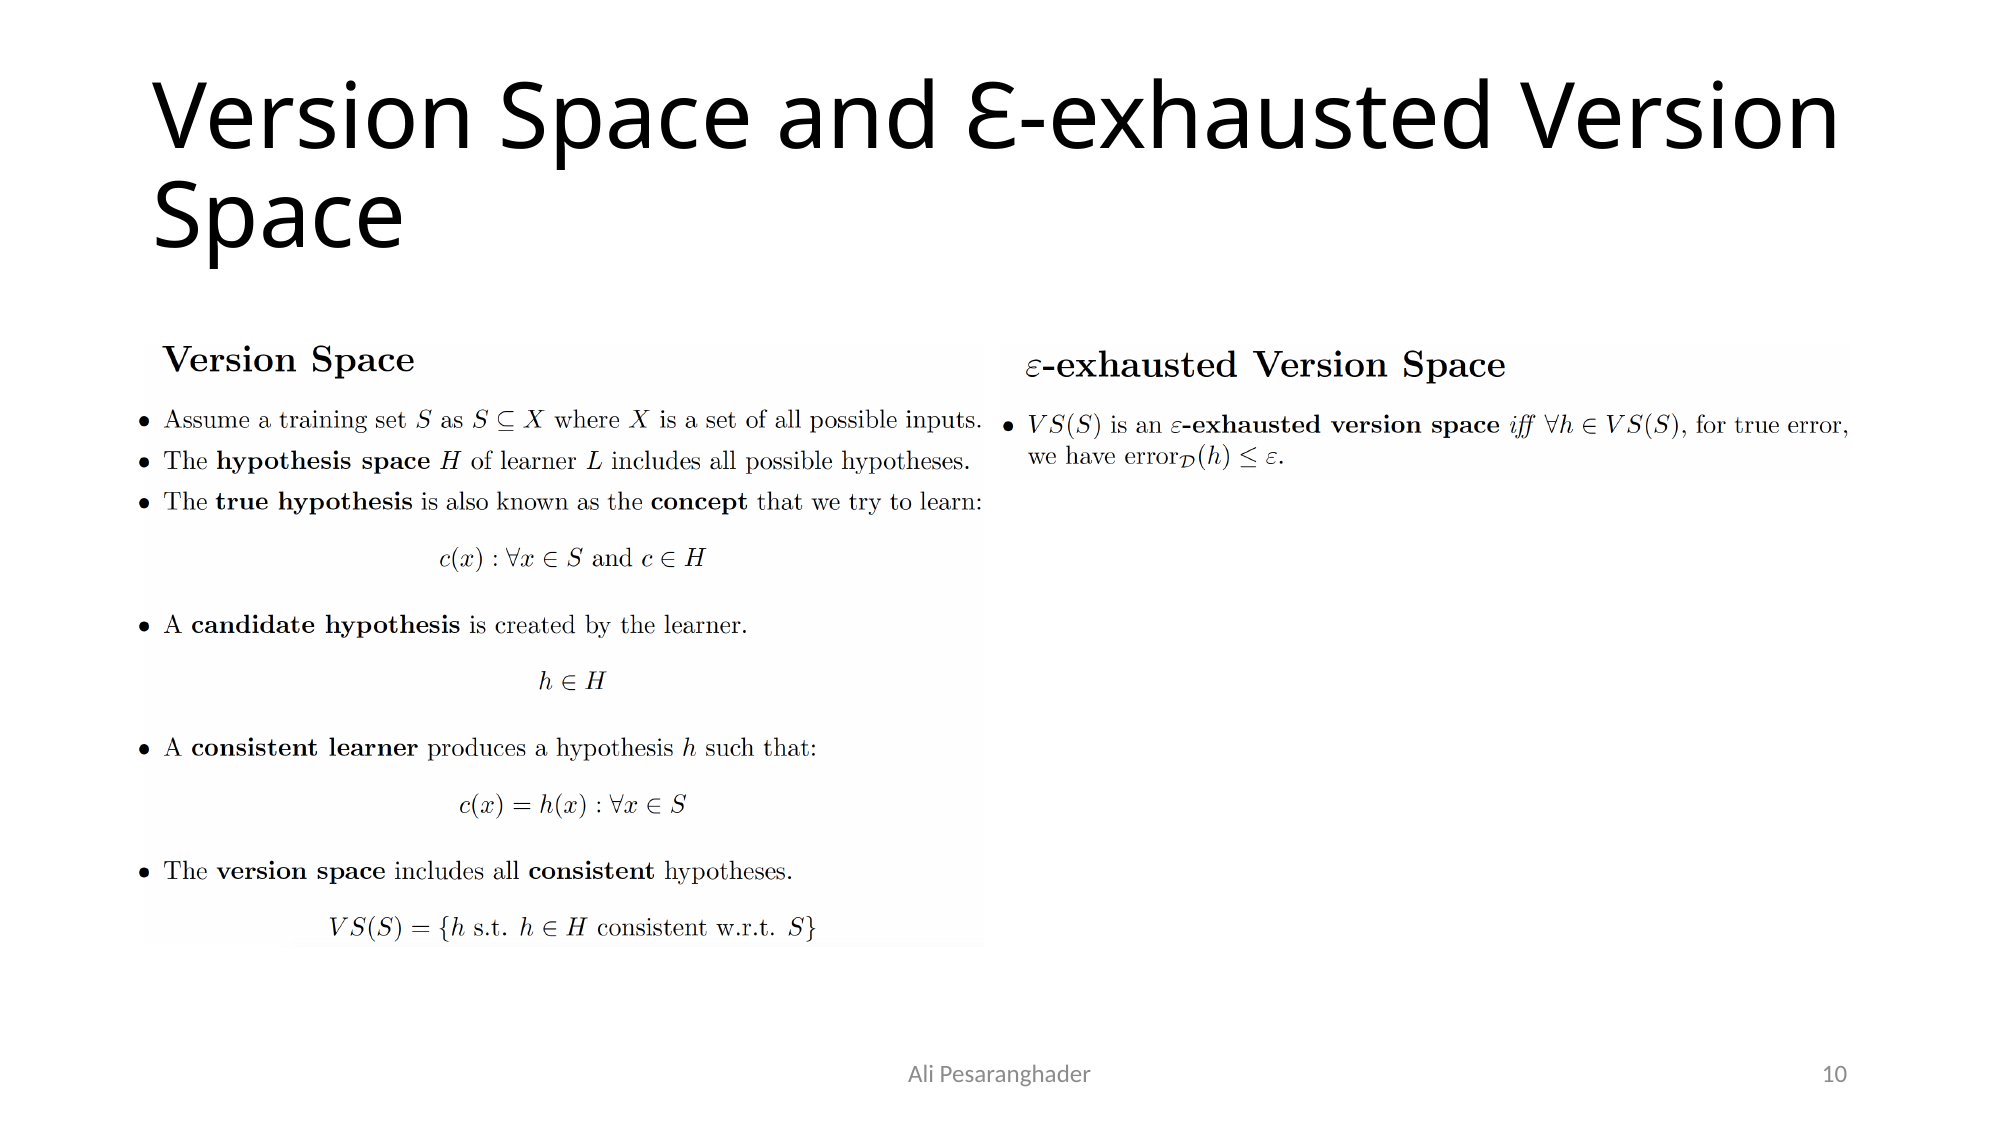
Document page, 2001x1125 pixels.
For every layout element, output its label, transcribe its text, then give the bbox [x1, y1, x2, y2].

slide_number 10 [1412, 1042, 1863, 1103]
footer Ali Pesaranghader [662, 1042, 1338, 1103]
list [137, 344, 984, 947]
title Version Space and ℇ-exhausted Version Space [137, 59, 1863, 278]
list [999, 344, 1851, 480]
